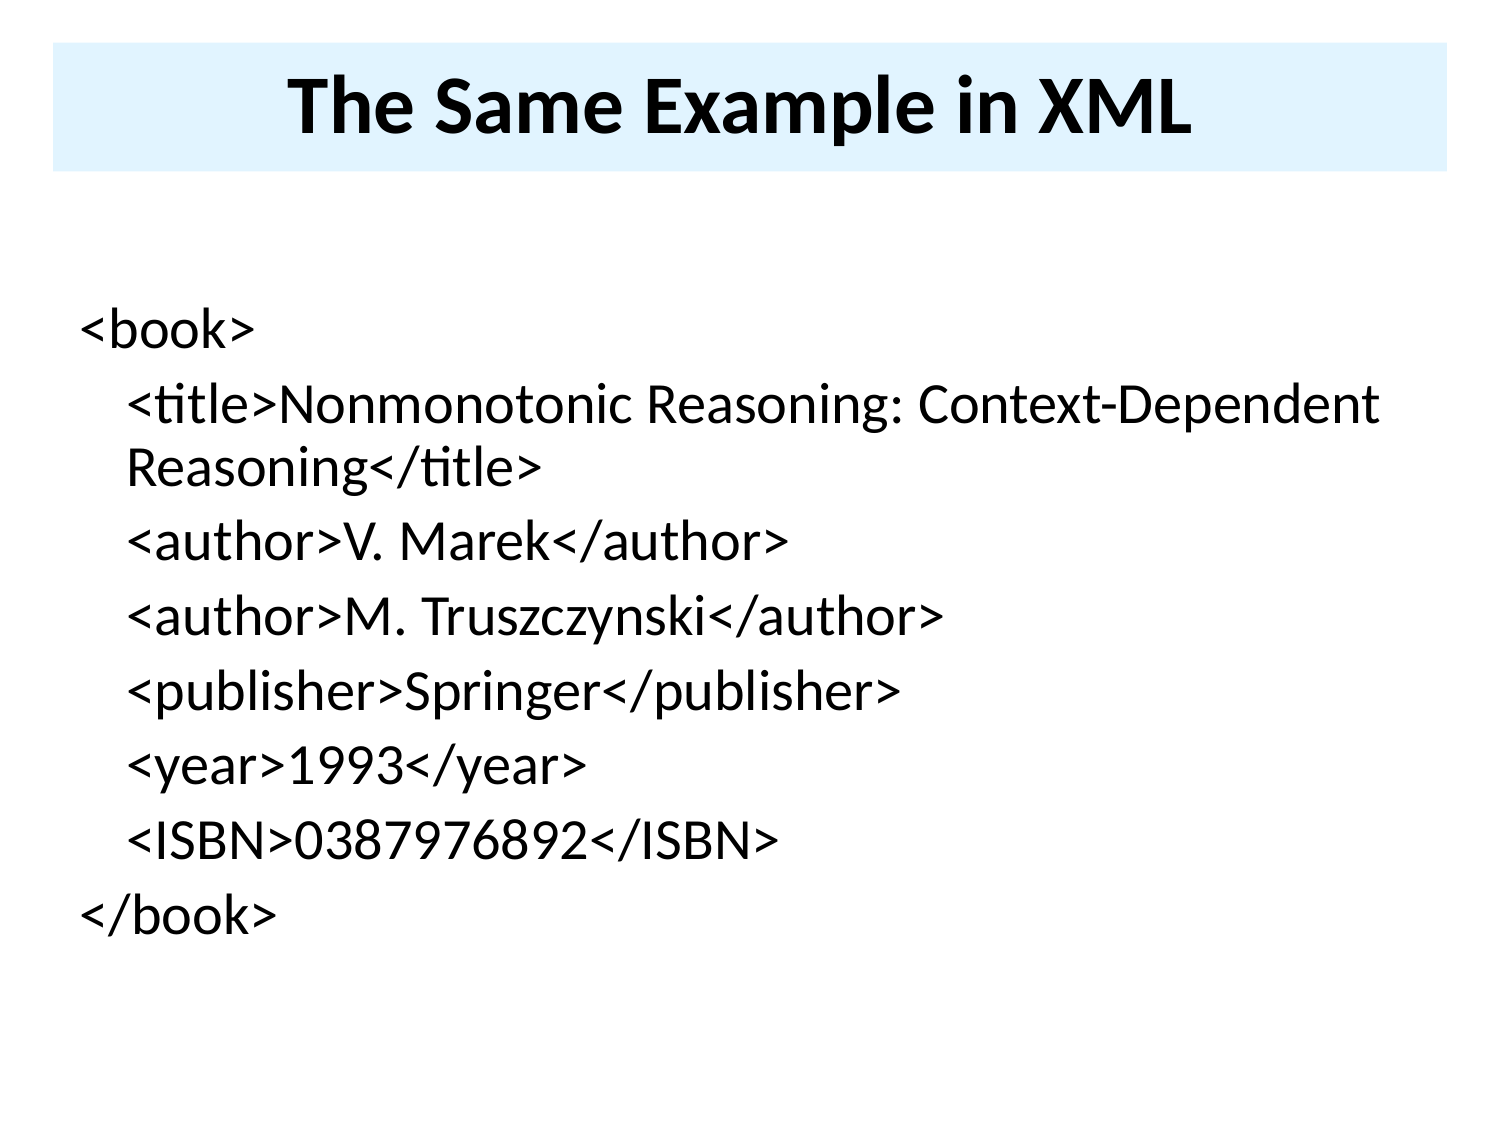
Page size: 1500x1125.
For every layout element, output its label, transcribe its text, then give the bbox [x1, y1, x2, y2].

title The Same Example in XML [53, 42, 1447, 172]
list <book> <title>Nonmonotonic Reasoning: Context-Dependent Reasoning</title> <author>V. Marek</author> <author>M. Truszczynski</author> <publisher>Springer</publisher> <year>1993</year> <ISBN>0387976892</ISBN> </book> [64, 290, 1459, 1024]
